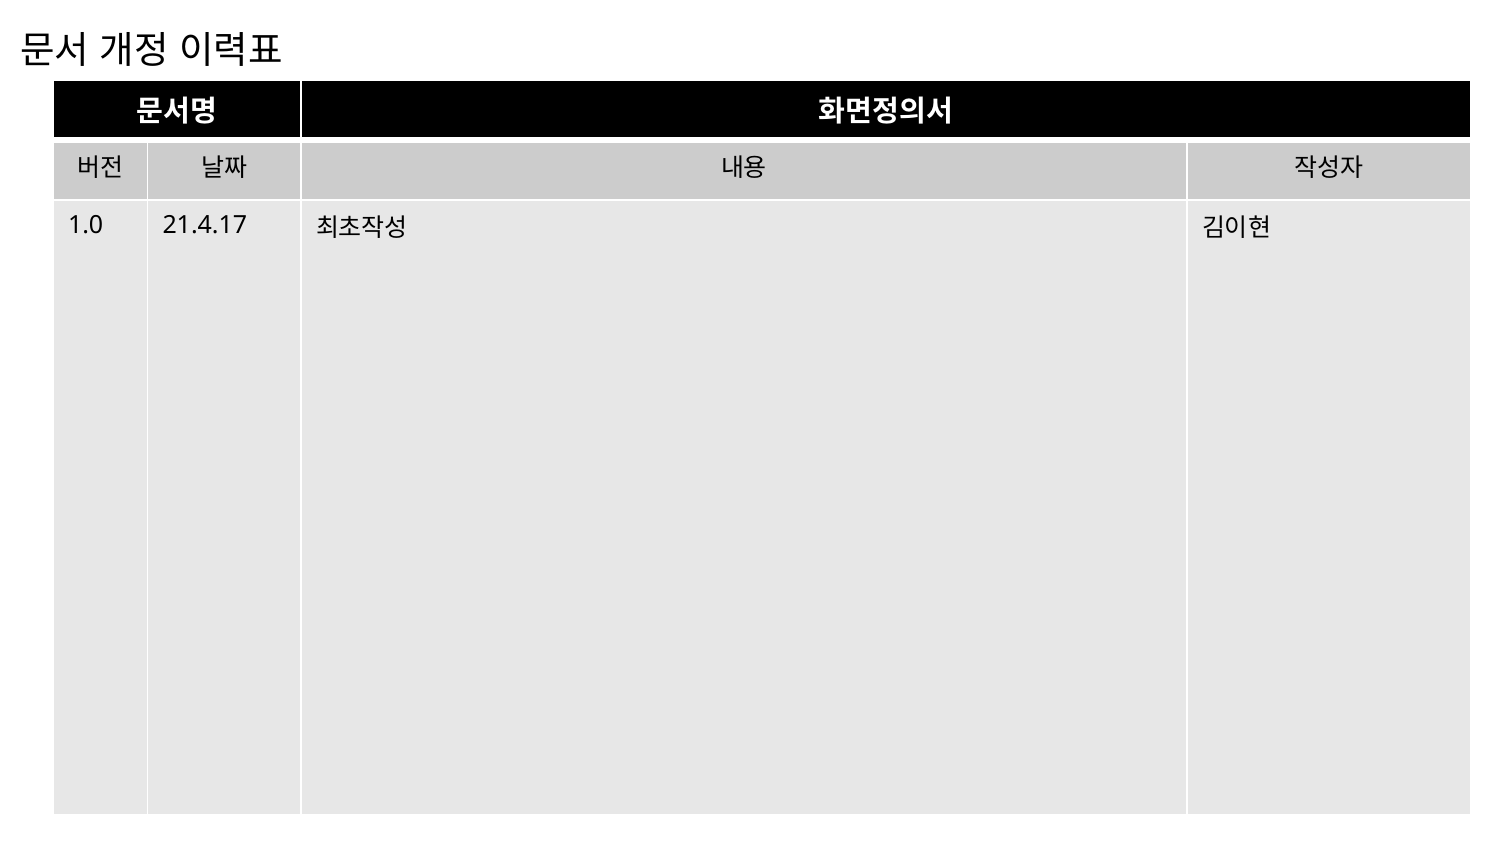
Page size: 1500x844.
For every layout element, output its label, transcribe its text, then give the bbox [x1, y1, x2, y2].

table_cell 내용 [302, 143, 1186, 199]
table_cell 1.0 [54, 201, 147, 814]
table_cell 최초작성 [302, 201, 1186, 814]
table_header 문서명 [54, 81, 300, 137]
text_box 문서 개정 이력표 [5, 18, 443, 79]
table_cell 날짜 [148, 143, 300, 199]
table_cell 21.4.17 [148, 201, 300, 814]
table_cell 버전 [54, 143, 147, 199]
table_cell 김이현 [1188, 201, 1470, 814]
table_cell 작성자 [1188, 143, 1470, 199]
table_header 화면정의서 [302, 81, 1470, 137]
